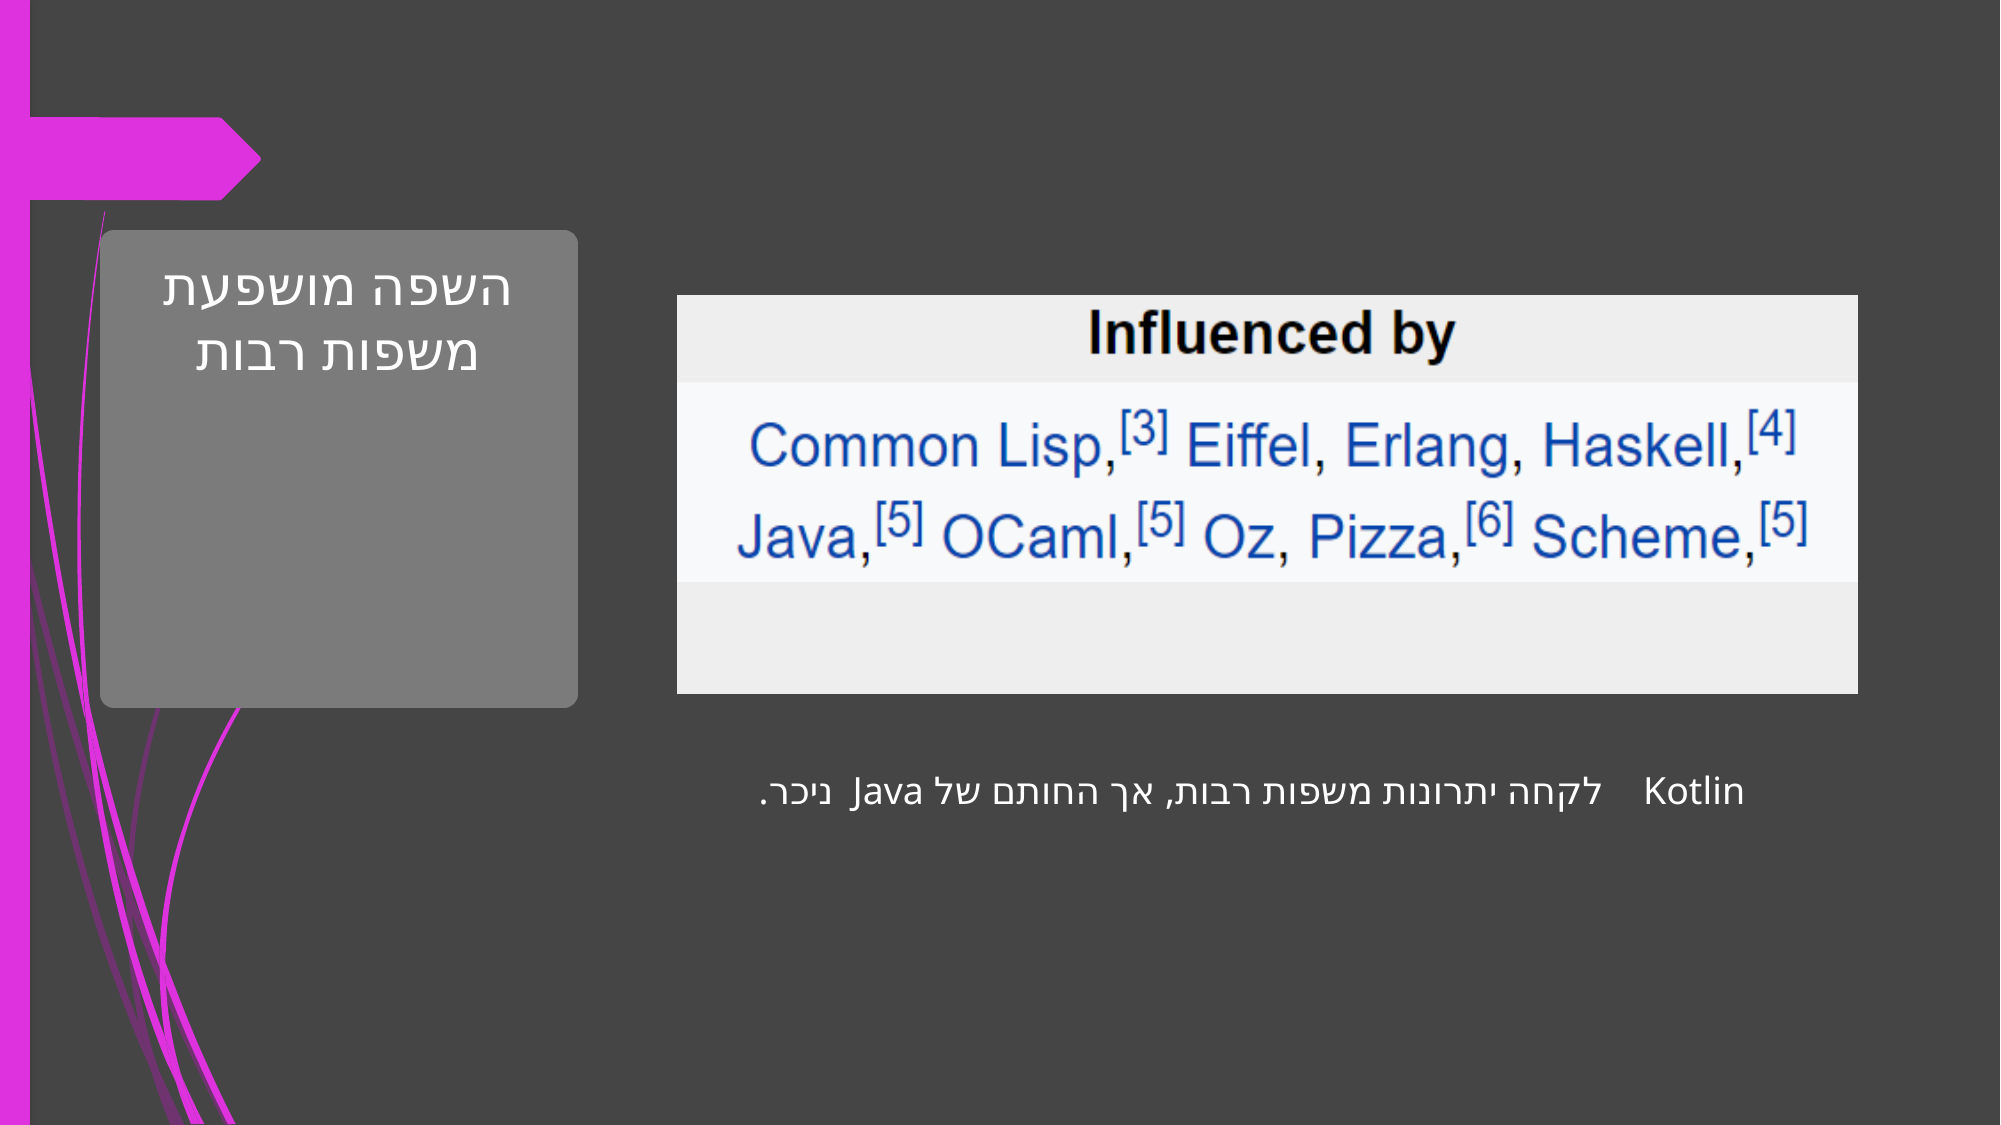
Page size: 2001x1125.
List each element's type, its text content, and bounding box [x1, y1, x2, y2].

picture [677, 295, 1858, 695]
title השפה מושפעת משפות רבות [113, 243, 564, 694]
list Kotlin לקחה יתרונות משפות רבות, אך החותם של Java ניכר. [662, 759, 1842, 1003]
